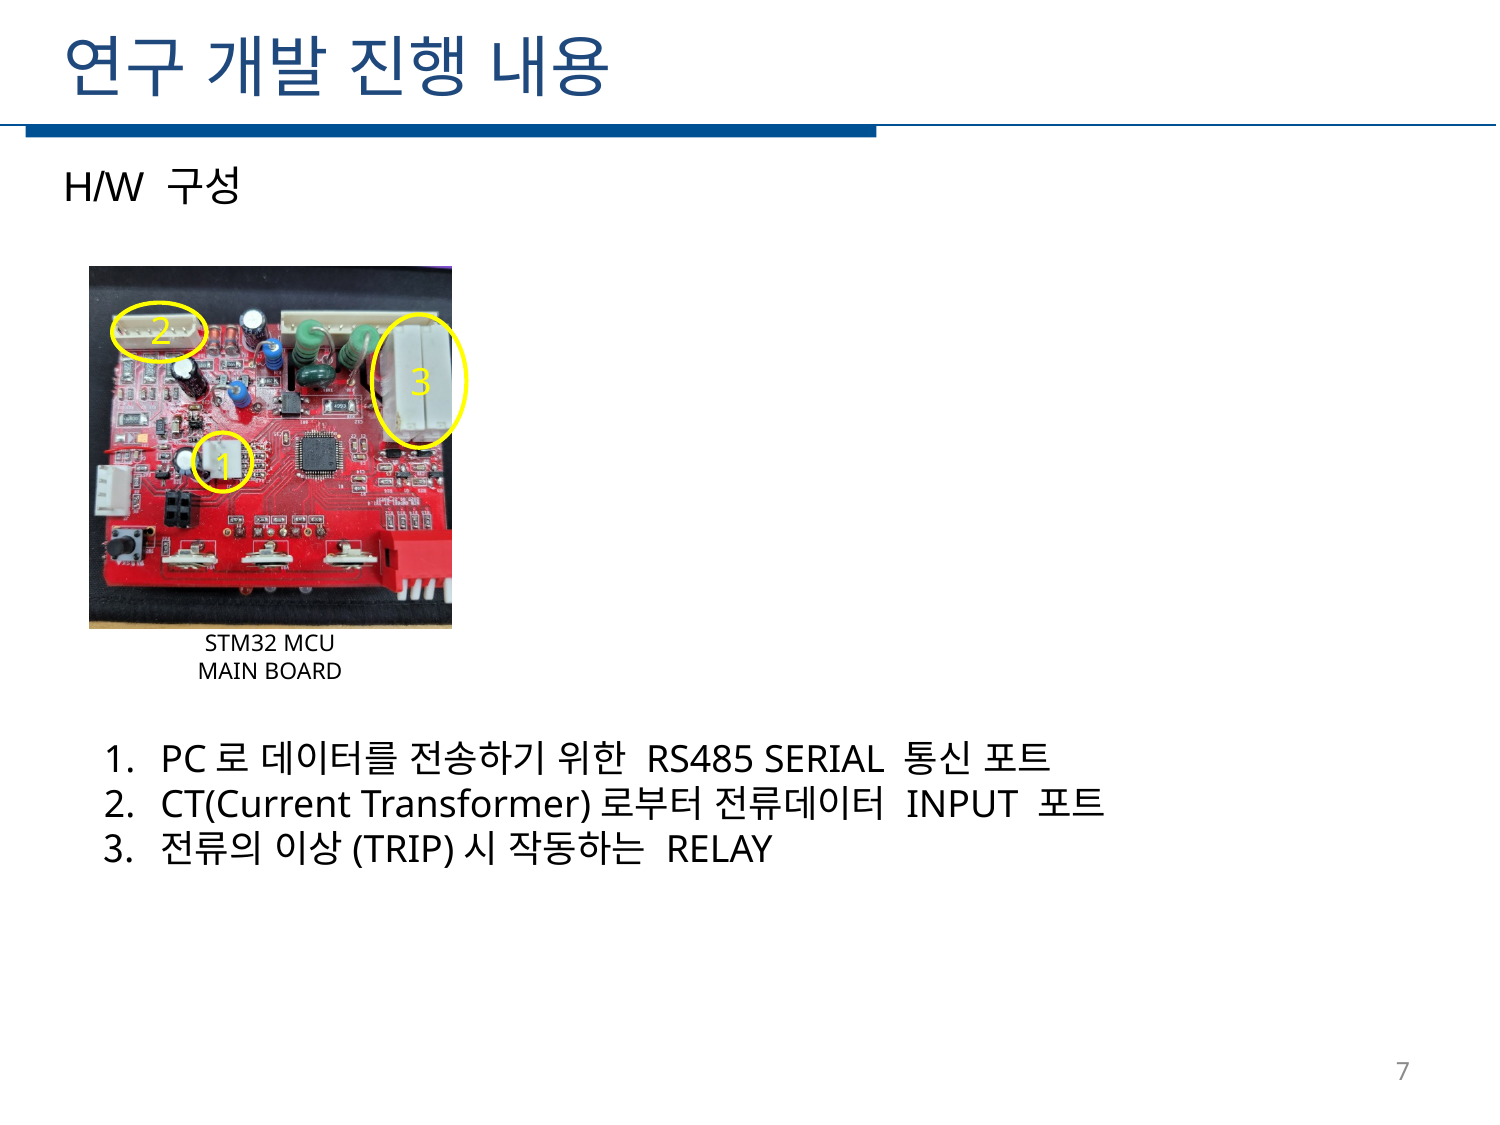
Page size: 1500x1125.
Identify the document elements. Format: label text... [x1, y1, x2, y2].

text_box PC로 데이터를 전송하기 위한 RS485 SERIAL 통신 포트 CT(Current Transformer)로부터 전류데이터 INPUT 포트 전류의 이상(TRIP)시 작동하는 RELAY [89, 727, 1258, 923]
text_box STM32 MCU MAIN BOARD [89, 637, 452, 692]
slide_number 7 [1074, 1042, 1425, 1103]
text_box [456, 411, 464, 427]
text_box H/W 구성 [25, 154, 1454, 266]
text_box [456, 335, 464, 350]
picture [89, 266, 452, 629]
text_box 연구 개발 진행 내용 [49, 17, 1394, 112]
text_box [0, 124, 1497, 138]
text_box 3 [456, 350, 538, 411]
